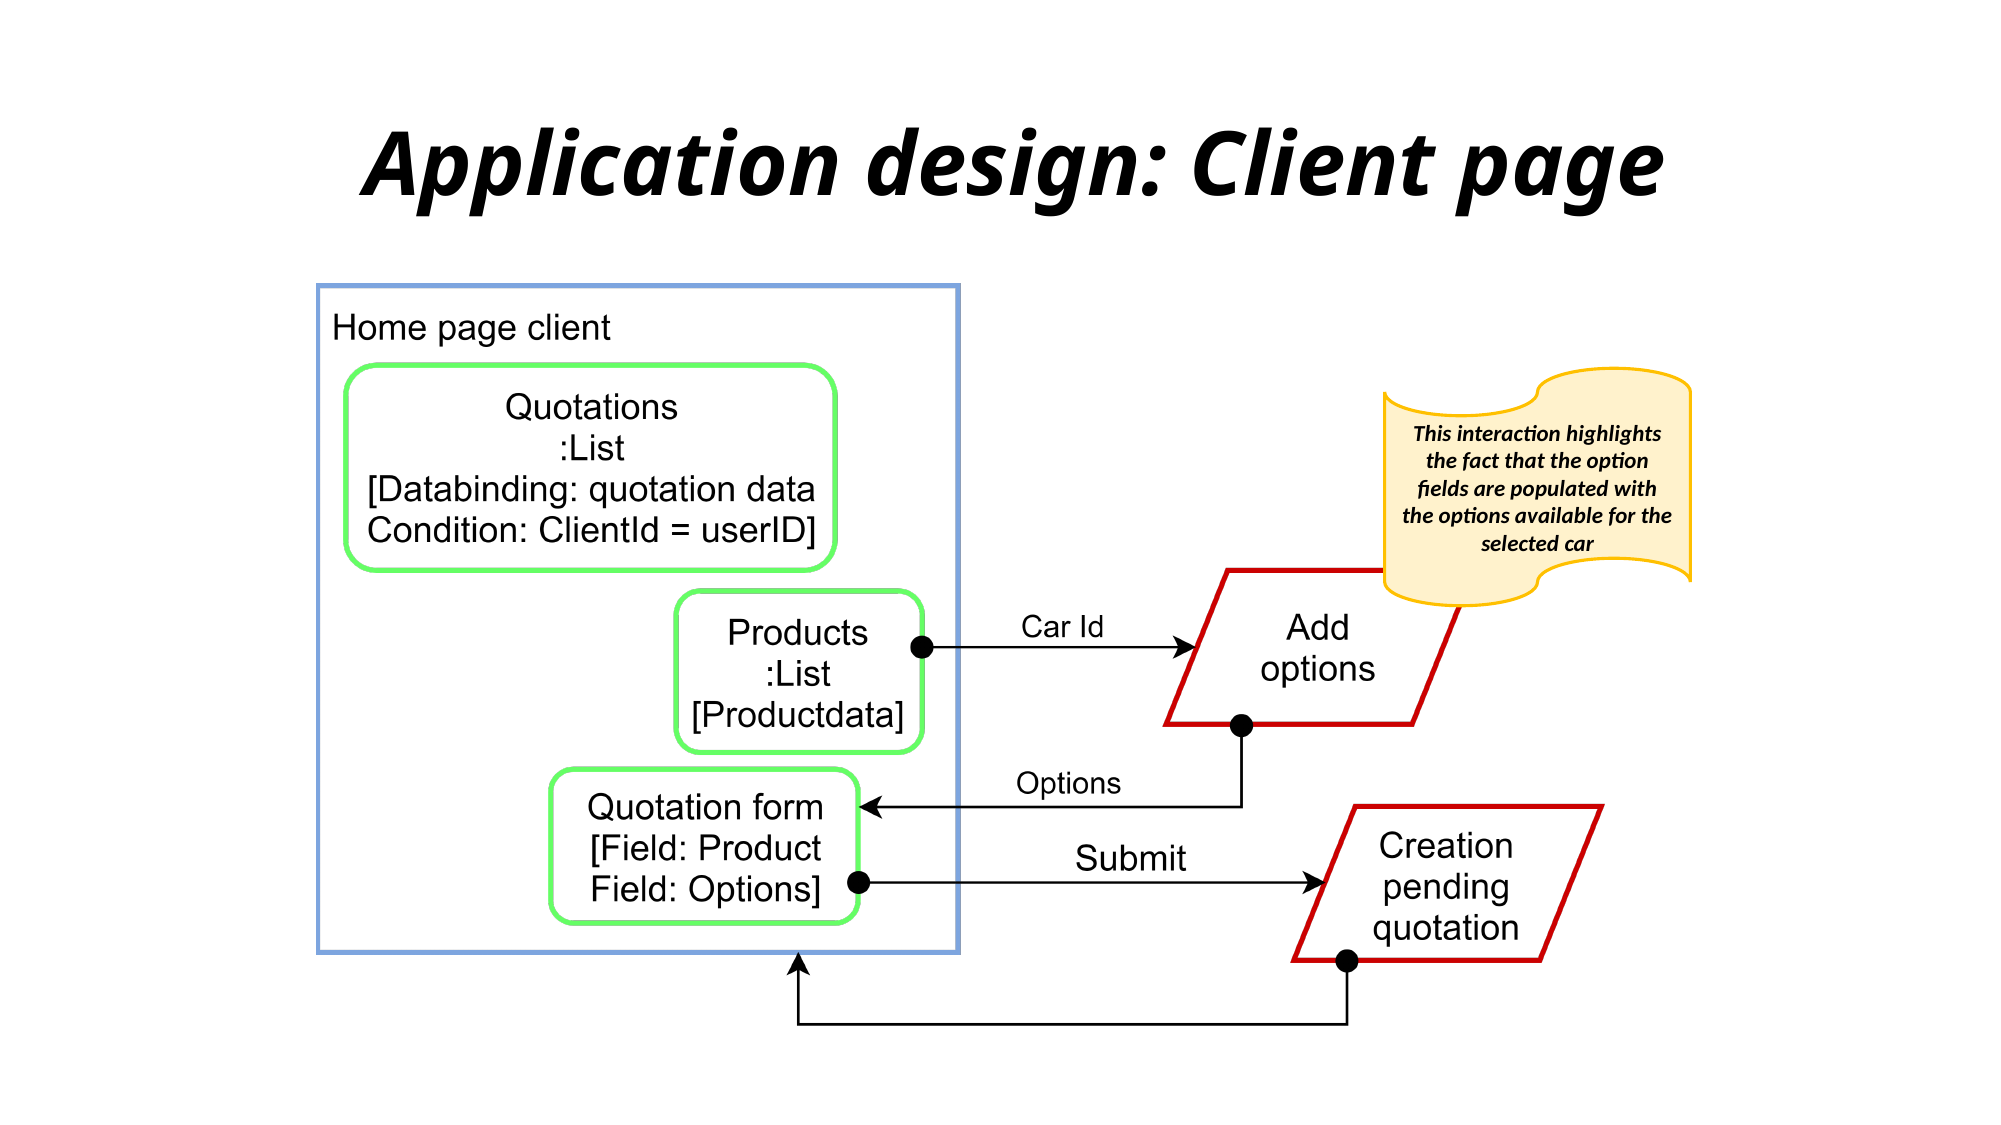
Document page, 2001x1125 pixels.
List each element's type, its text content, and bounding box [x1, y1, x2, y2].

text_box This interaction highlights the fact that the option fields are populated with the options available for the selected car [1605, 367, 1692, 583]
picture [315, 283, 1605, 1055]
text_box Application design: Client page [340, 34, 1691, 223]
